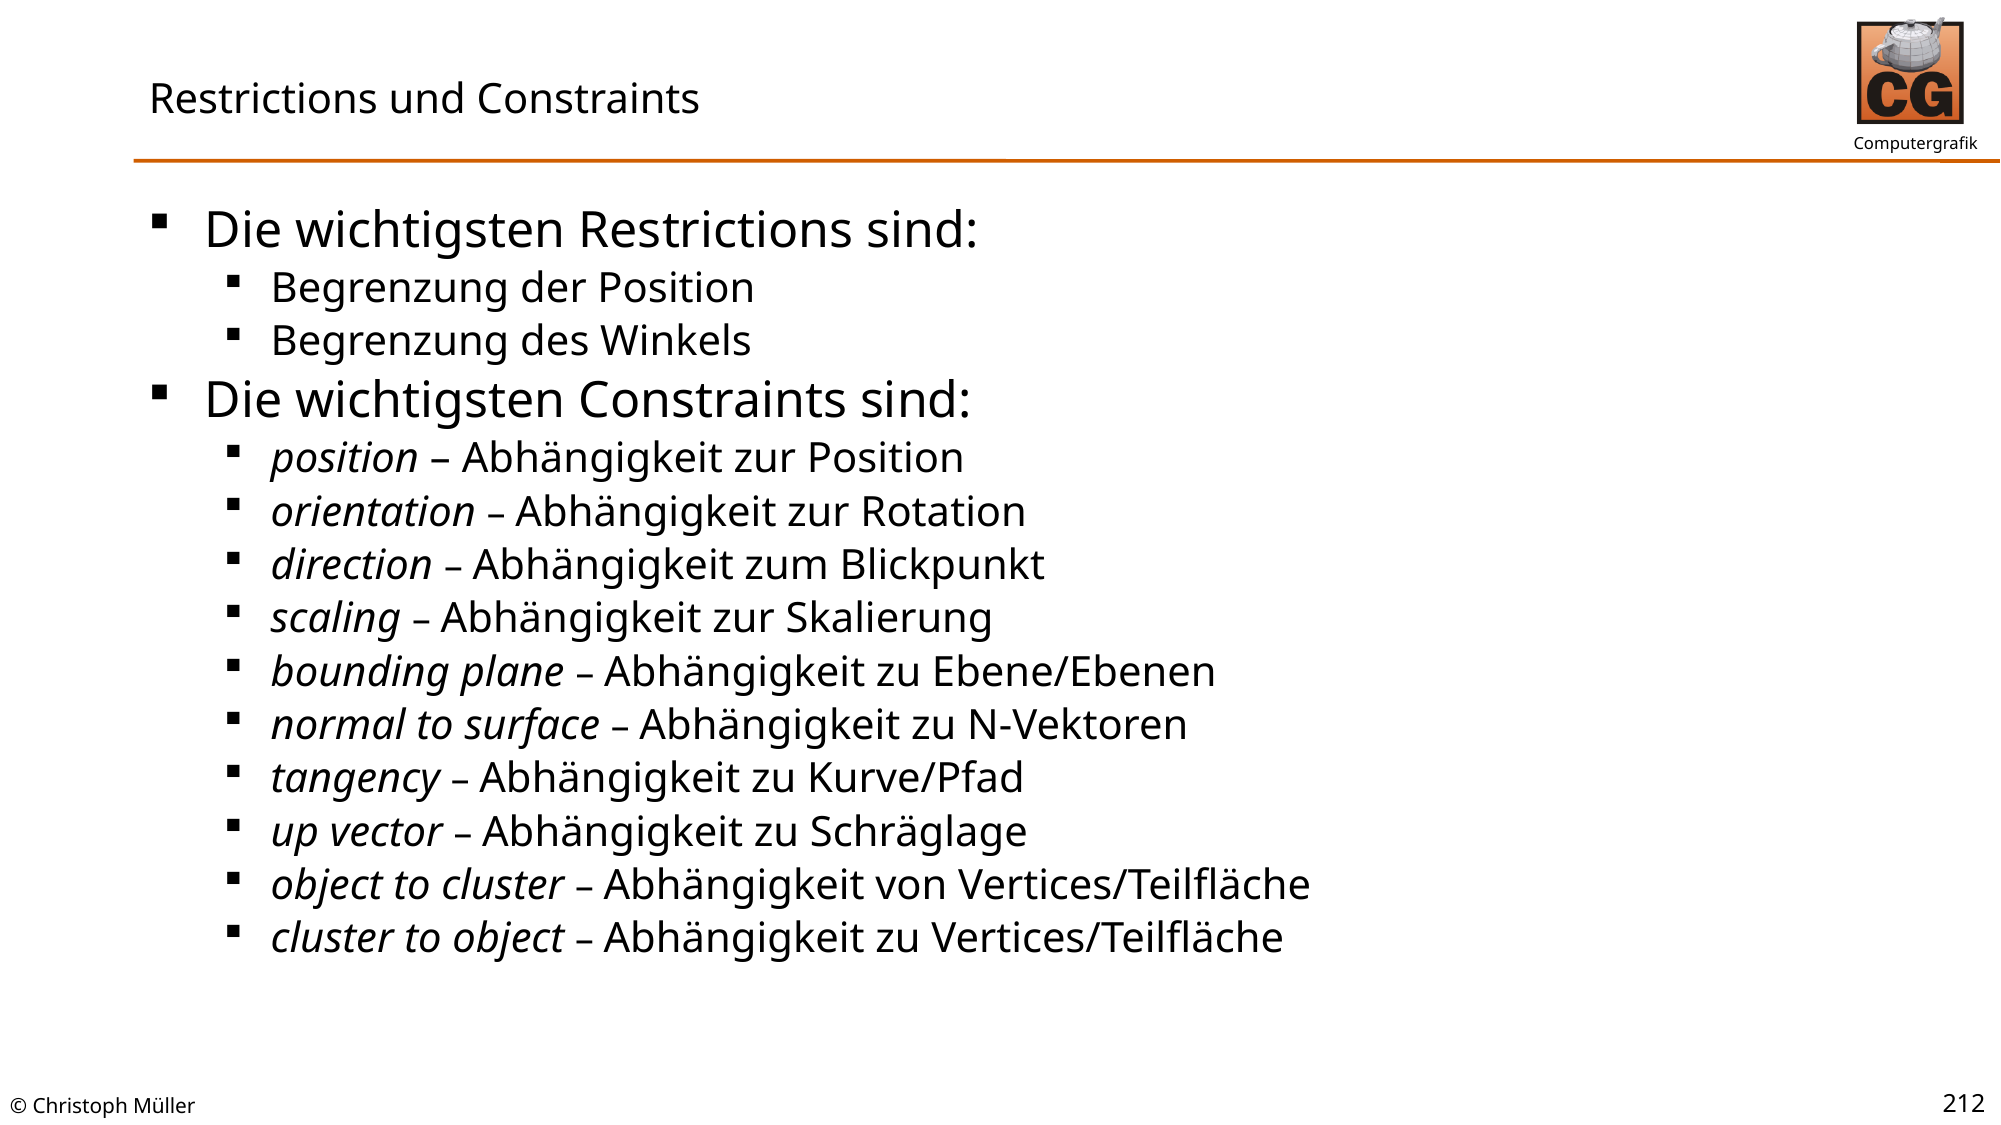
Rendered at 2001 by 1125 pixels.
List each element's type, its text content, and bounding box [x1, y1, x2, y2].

picture [1850, 15, 1970, 130]
title Restrictions und Constraints [133, 42, 1457, 151]
list Die wichtigsten Restrictions sind: Begrenzung der Position Begrenzung des Winkels Die wichtigsten Constraints sind: position – Abhängigkeit zur Position orientation – Abhängigkeit zur Rotation direction – Abhängigkeit zum Blickpunkt scaling – Abhängigkeit zur Skalierung bounding plane – Abhängigkeit zu Ebene/Ebenen normal to surface – Abhängigkeit zu N-Vektoren tangency – Abhängigkeit zu Kurve/Pfad up vector – Abhängigkeit zu Schräglage object to cluster – Abhängigkeit von Vertices/Teilfläche cluster to object – Abhängigkeit zu Vertices/Teilfläche [133, 196, 1867, 1059]
